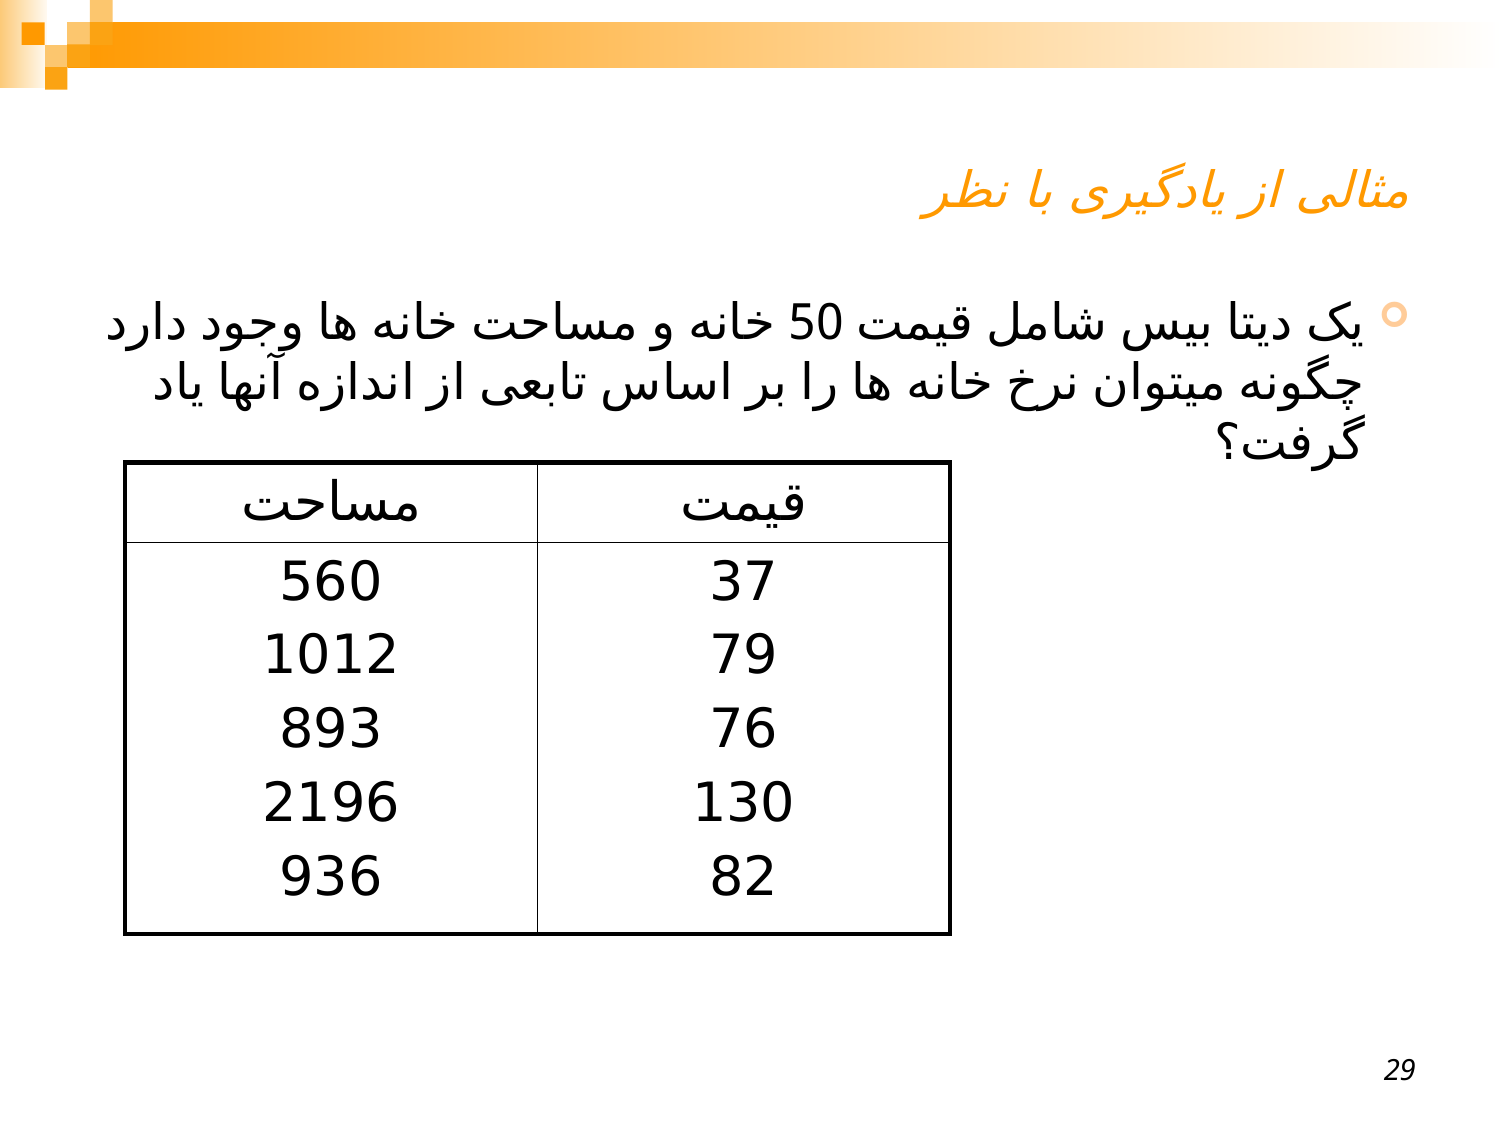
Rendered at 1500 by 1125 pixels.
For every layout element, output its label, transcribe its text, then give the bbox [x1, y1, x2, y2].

table_cell 560 1012 893 2196 936 [127, 543, 537, 932]
slide_number 29 [1080, 1023, 1431, 1099]
table_header قیمت [538, 465, 948, 542]
table_cell 37 79 76 130 82 [538, 543, 948, 932]
text_box یک دیتا بیس شامل قیمت 50 خانه و مساحت خانه ها وجود دارد چگونه میتوان نرخ خانه ها را بر اساس تابعی از اندازه آنها یاد گرفت؟ [74, 282, 1425, 1006]
title مثالی از یادگیری با نظر [75, 75, 1425, 282]
table_header مساحت [127, 465, 537, 542]
